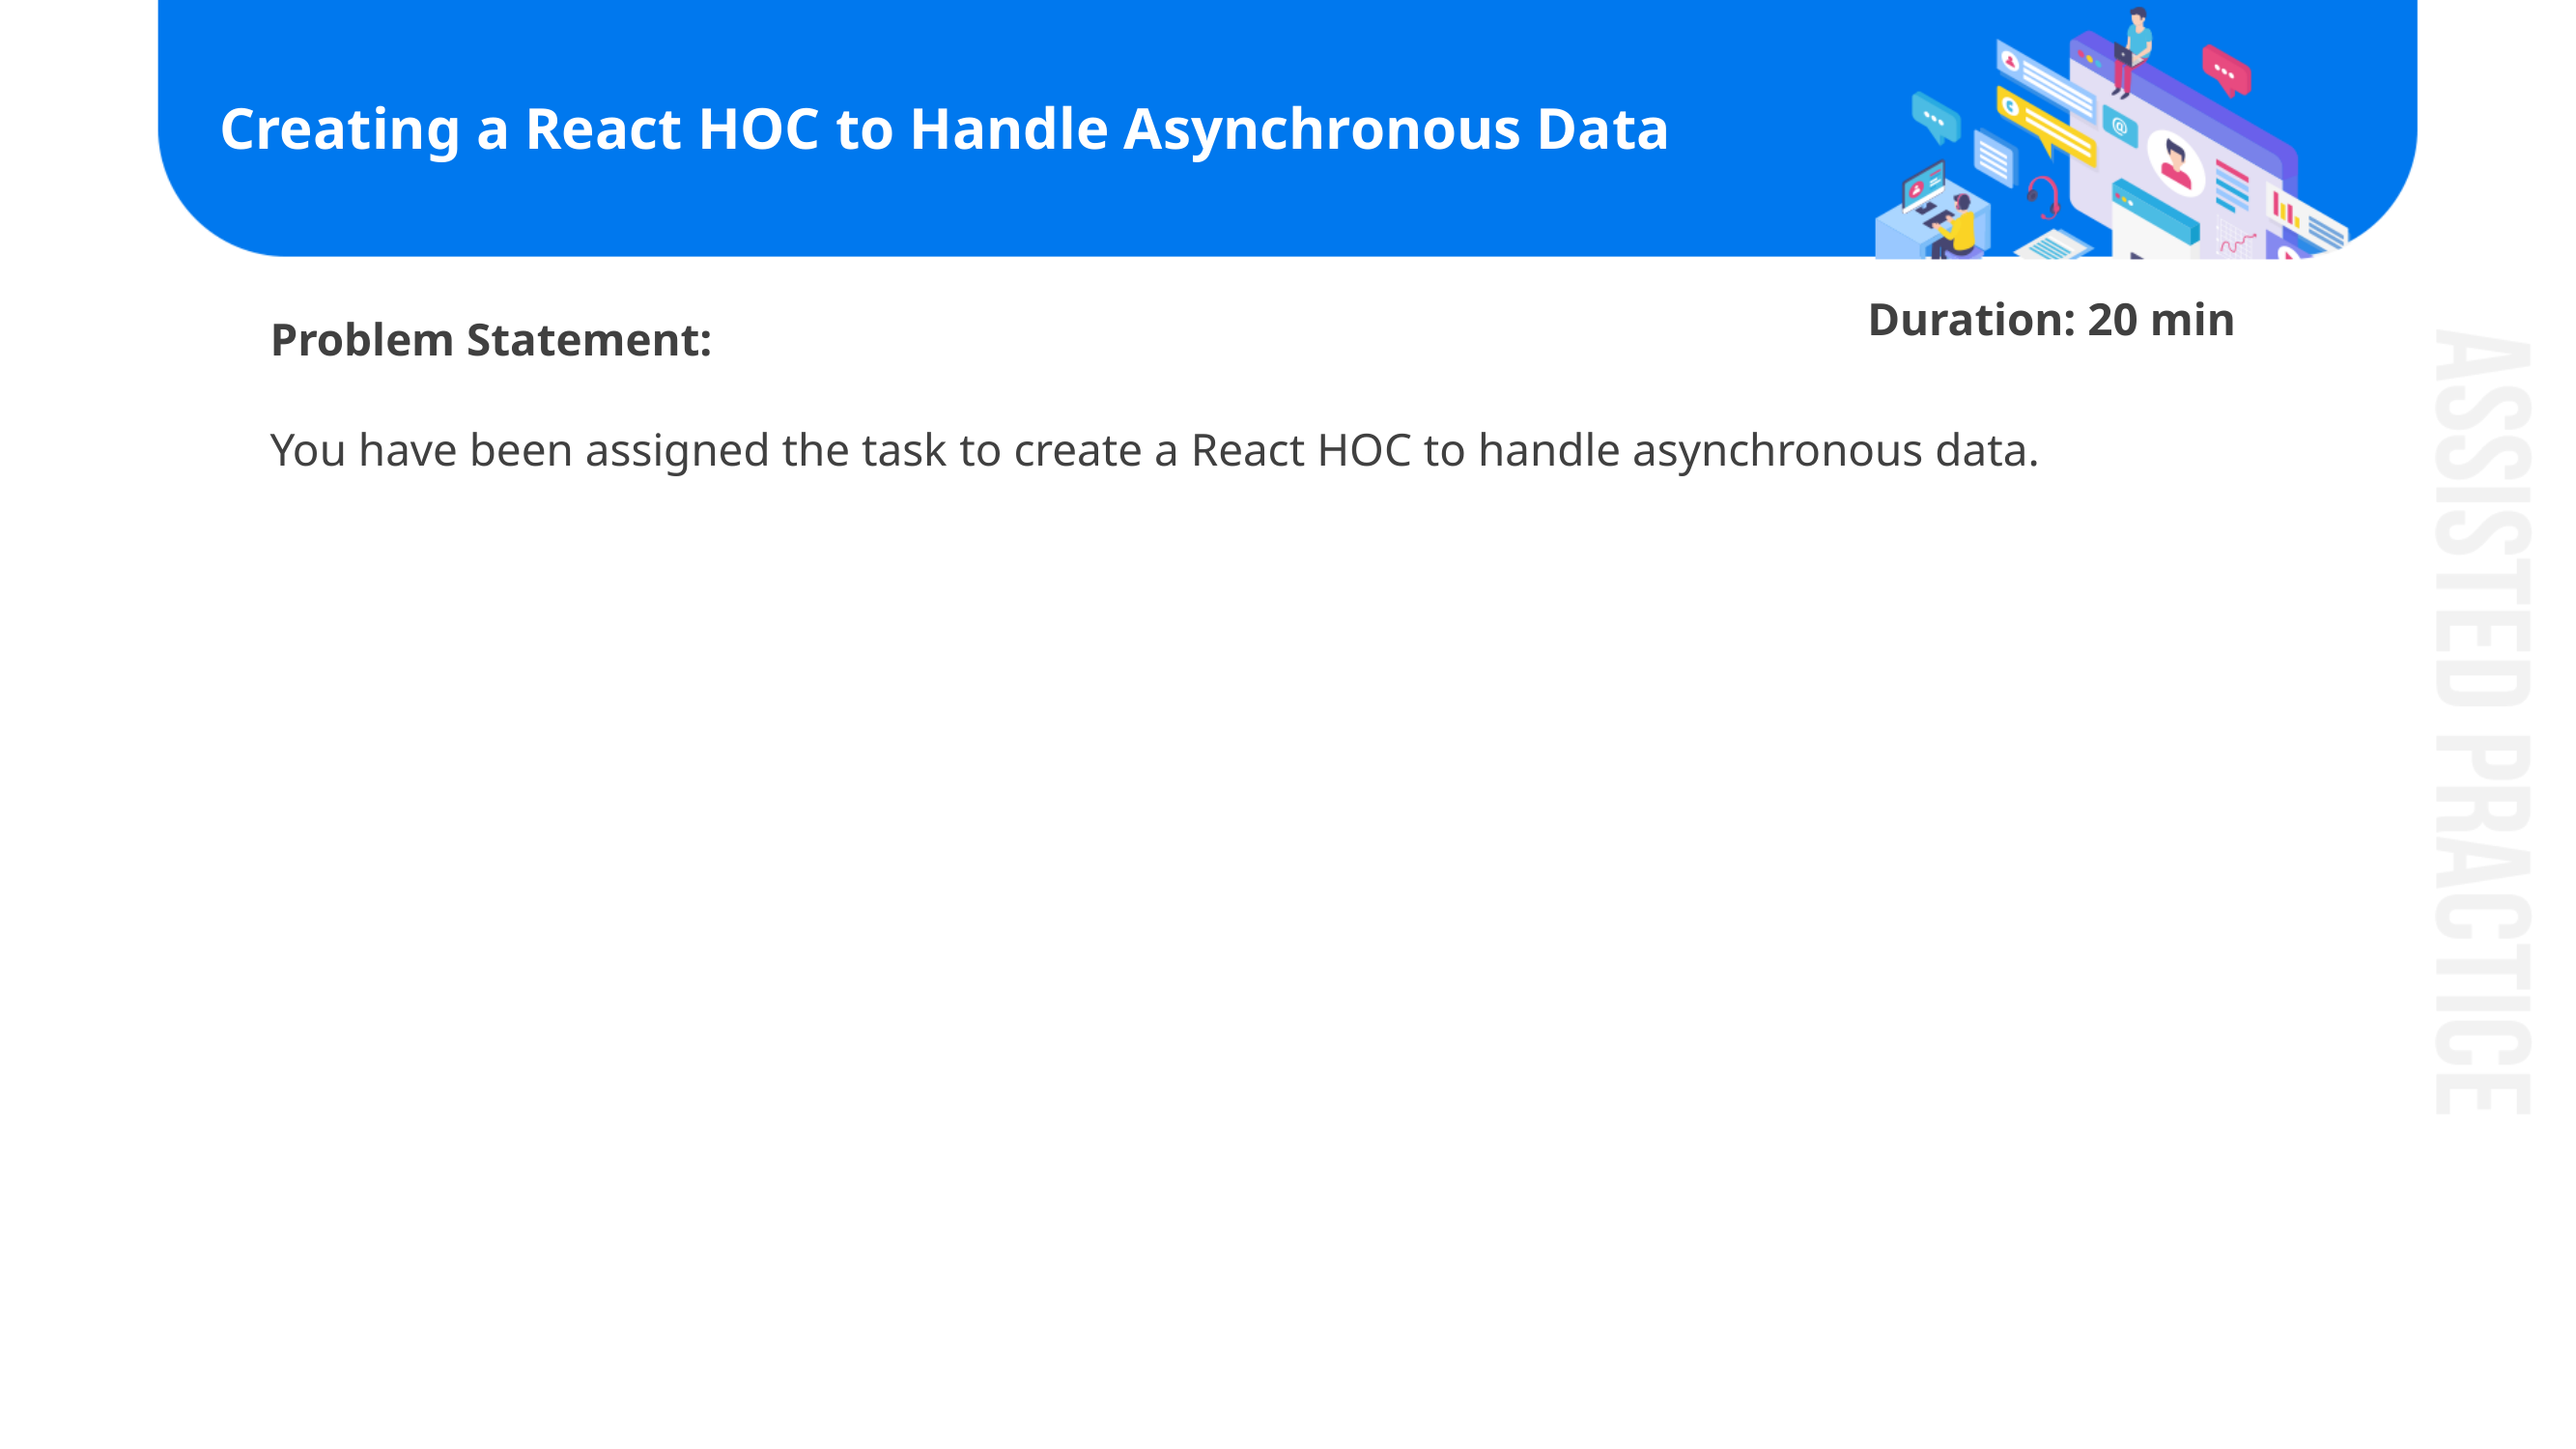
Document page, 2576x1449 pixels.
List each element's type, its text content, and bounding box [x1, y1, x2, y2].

list Problem Statement:​ ​ You have been assigned the task to create a React HOC to handle asynchronous data. [255, 297, 2426, 1152]
picture [0, 0, 2576, 1449]
text_box Duration: 20 min [1853, 284, 2269, 353]
title Creating a React HOC to Handle Asynchronous Data [205, 69, 1787, 175]
